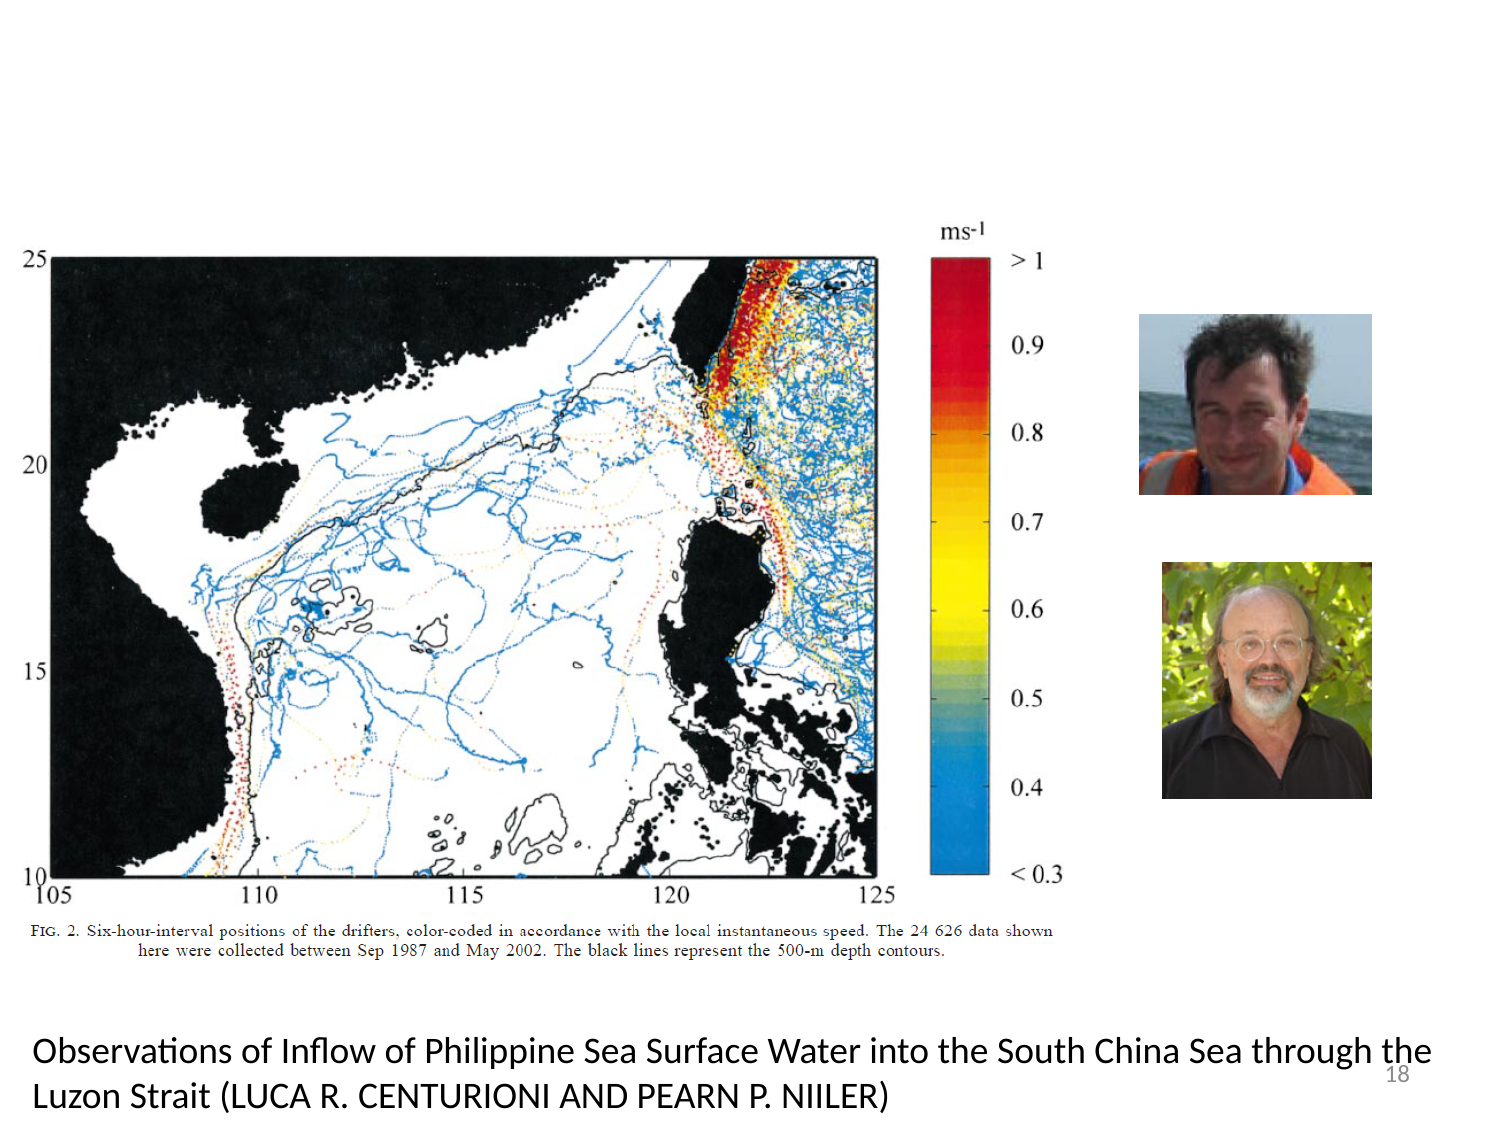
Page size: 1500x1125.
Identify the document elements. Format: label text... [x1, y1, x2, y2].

slide_number 18 [1074, 1042, 1425, 1103]
picture [0, 214, 1081, 971]
text_box Observations of Inflow of Philippine Sea Surface Water into the South China Sea through the Luzon Strait (LUCA R. CENTURIONI AND PEARN P. NIILER) [17, 1018, 1500, 1124]
picture [1139, 314, 1372, 495]
picture [1162, 562, 1372, 799]
